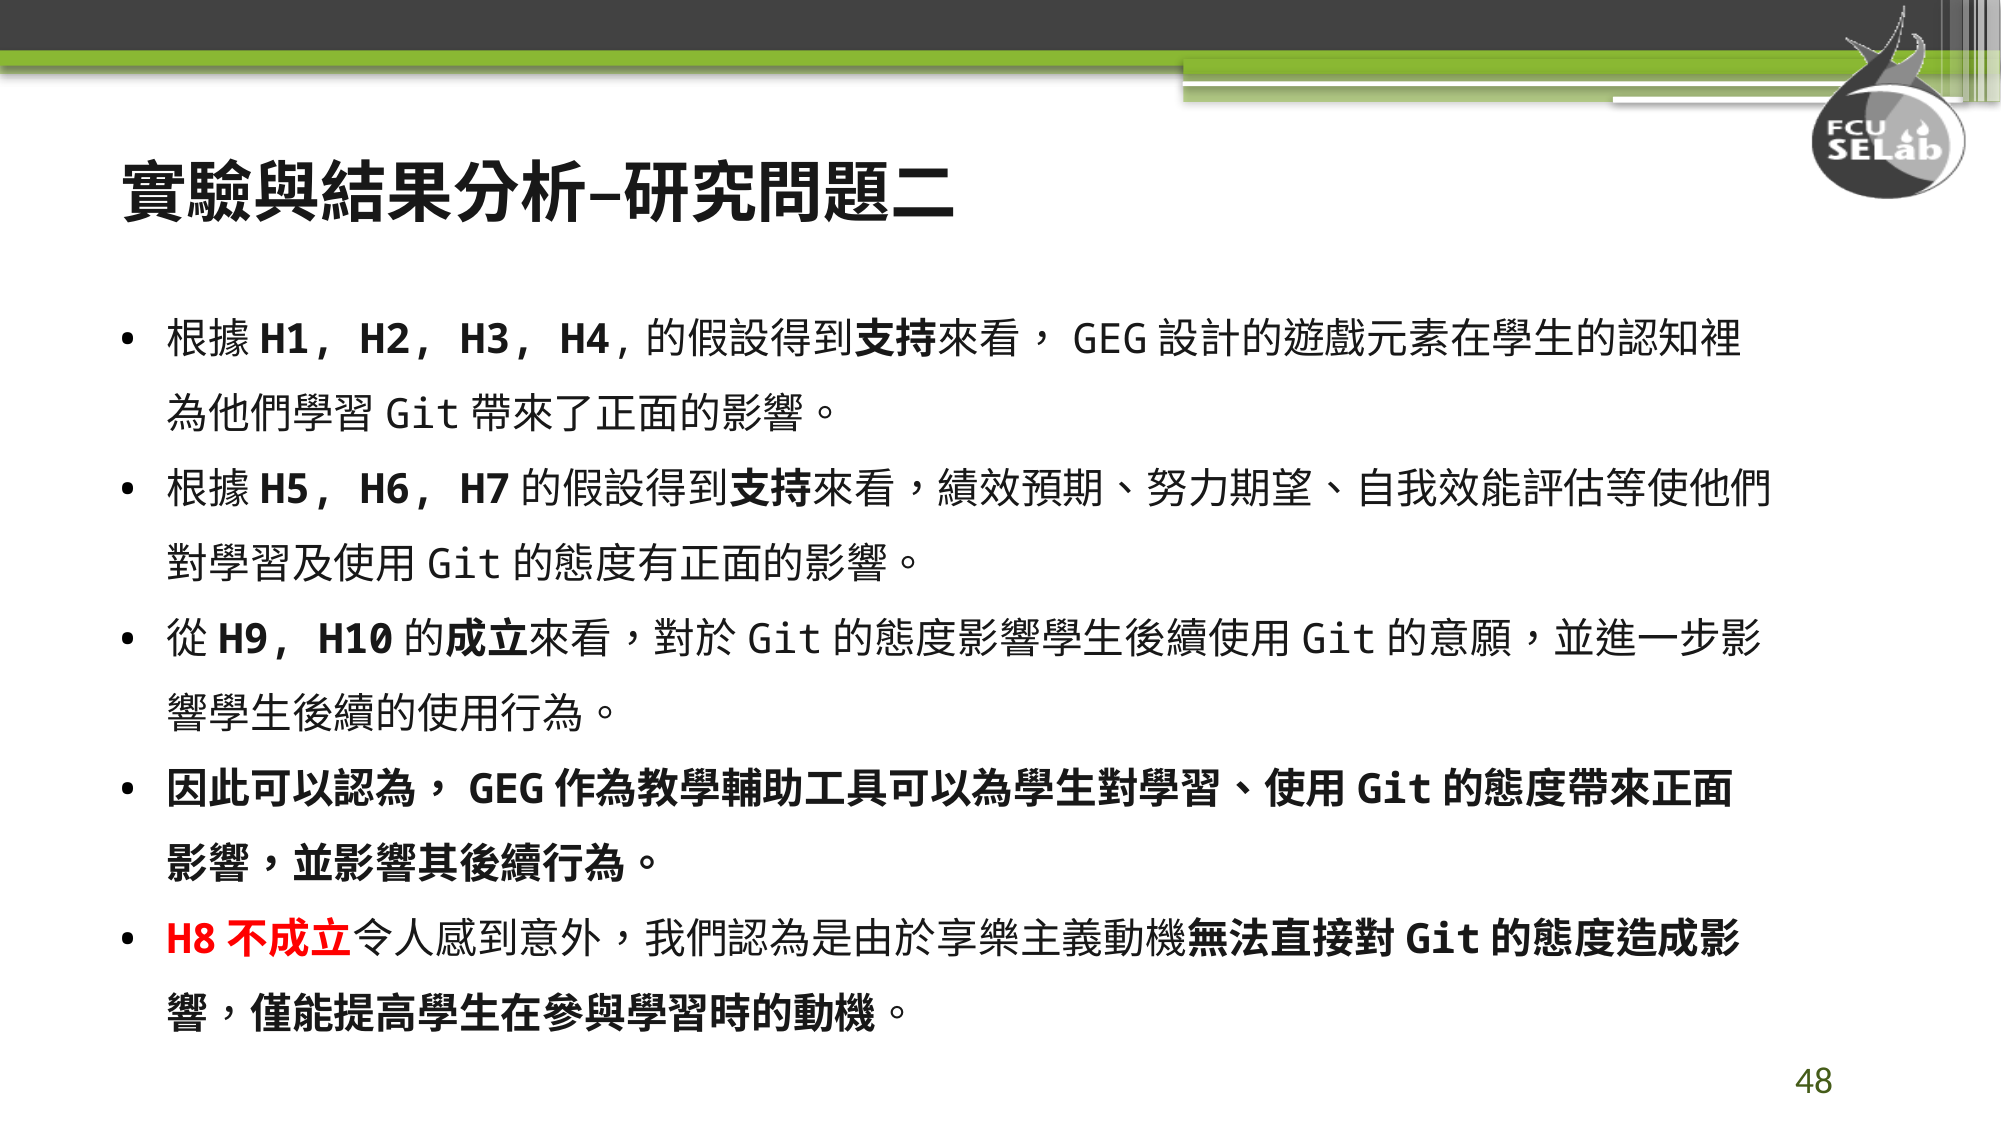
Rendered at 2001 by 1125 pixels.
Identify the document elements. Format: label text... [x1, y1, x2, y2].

picture [1780, 2, 2000, 203]
list 根據H1, H2, H3, H4,的假設得到支持來看，GEG設計的遊戲元素在學生的認知裡為他們學習Git帶來了正面的影響。 根據H5, H6, H7的假設得到支持來看，績效預期、努力期望、自我效能評估等使他們對學習及使用Git的態度有正面的影響。 從H9, H10的成立來看，對於Git的態度影響學生後續使用Git的意願，並進一步影響學生後續的使用行為。 因此可以認為，GEG作為教學輔助工具可以為學生對學習、使用Git的態度帶來正面影響，並影響其後續行為。 H8不成立令人感到意外，我們認為是由於享樂主義動機無法直接對Git的態度造成影響，僅能提高學生在參與學習時的動機。 [99, 276, 1795, 1003]
title 實驗與結果分析–研究問題二 [0, 101, 1900, 277]
slide_number 48 [1780, 1048, 1974, 1109]
